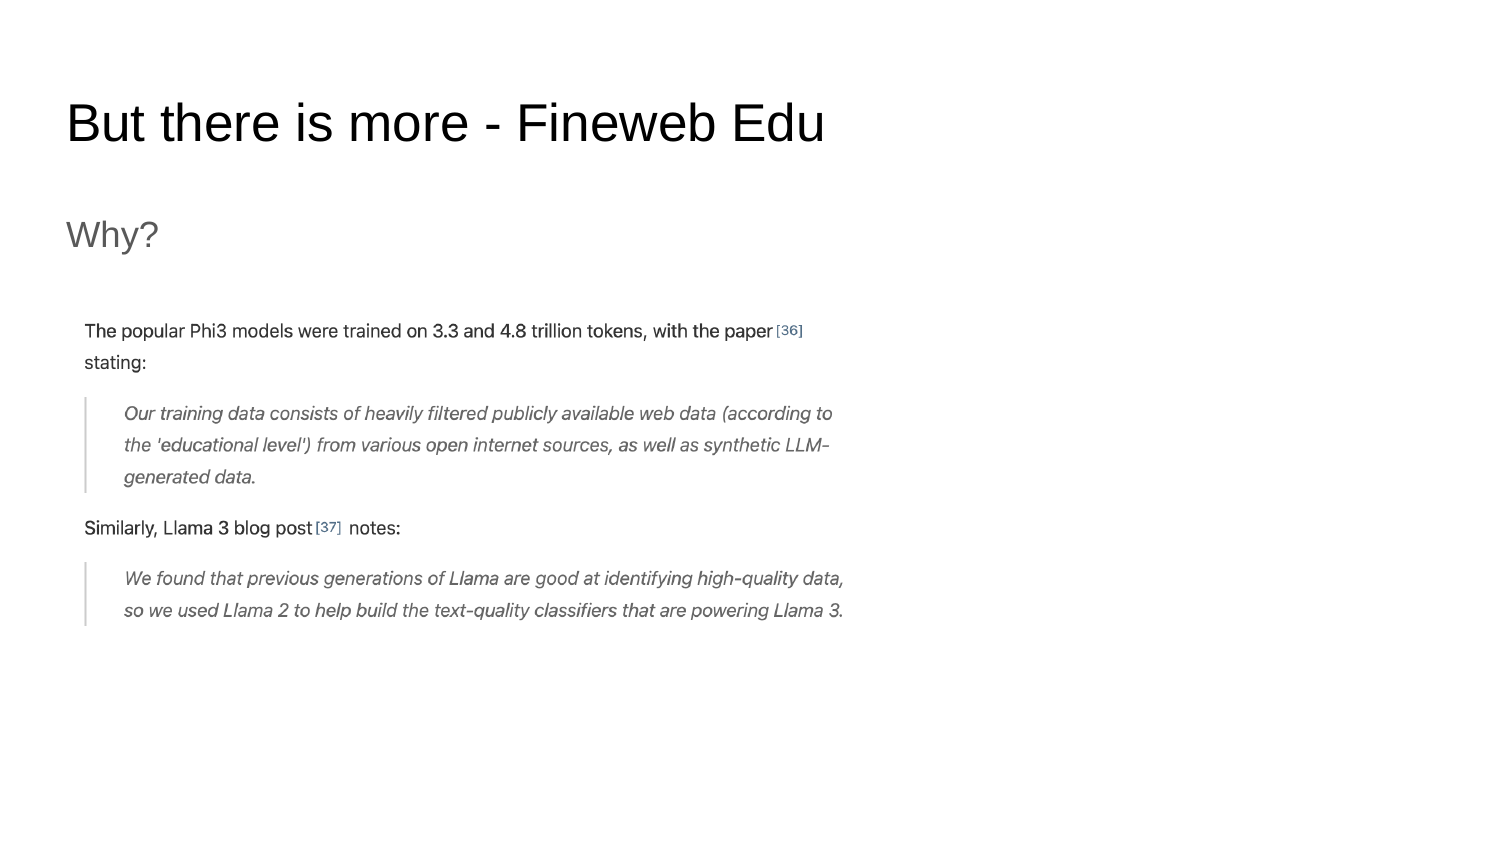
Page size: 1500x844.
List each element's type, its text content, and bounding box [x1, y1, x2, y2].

title But there is more - Fineweb Edu [51, 72, 1449, 167]
picture [50, 299, 872, 642]
list Why? [51, 189, 1449, 270]
